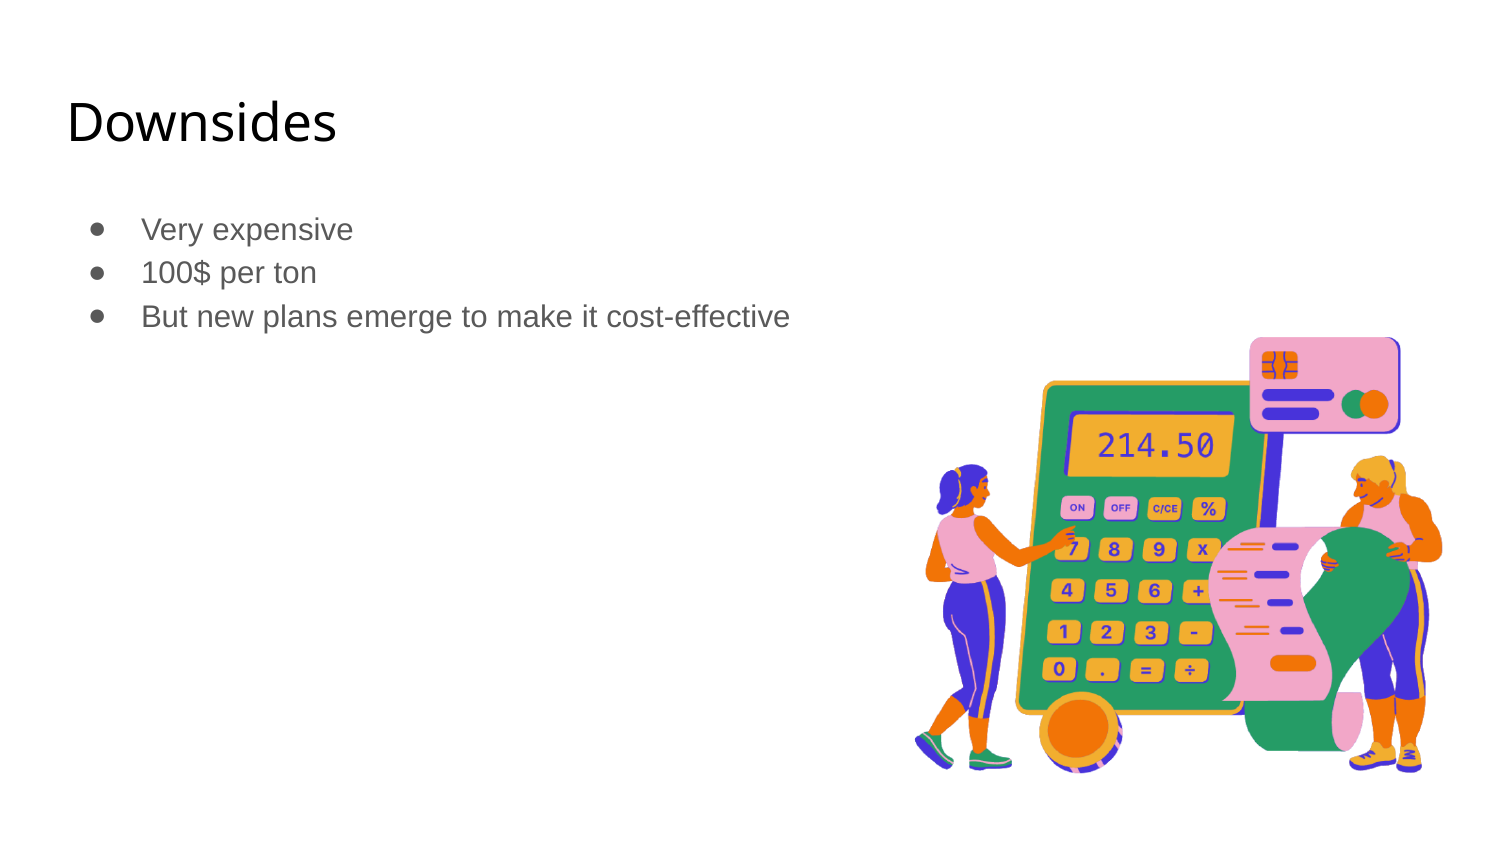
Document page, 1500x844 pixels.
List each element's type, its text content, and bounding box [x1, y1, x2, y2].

picture [799, 282, 1462, 785]
list Very expensive 100$ per ton But new plans emerge to make it cost-effective [51, 189, 893, 750]
title Downsides [51, 72, 1449, 167]
